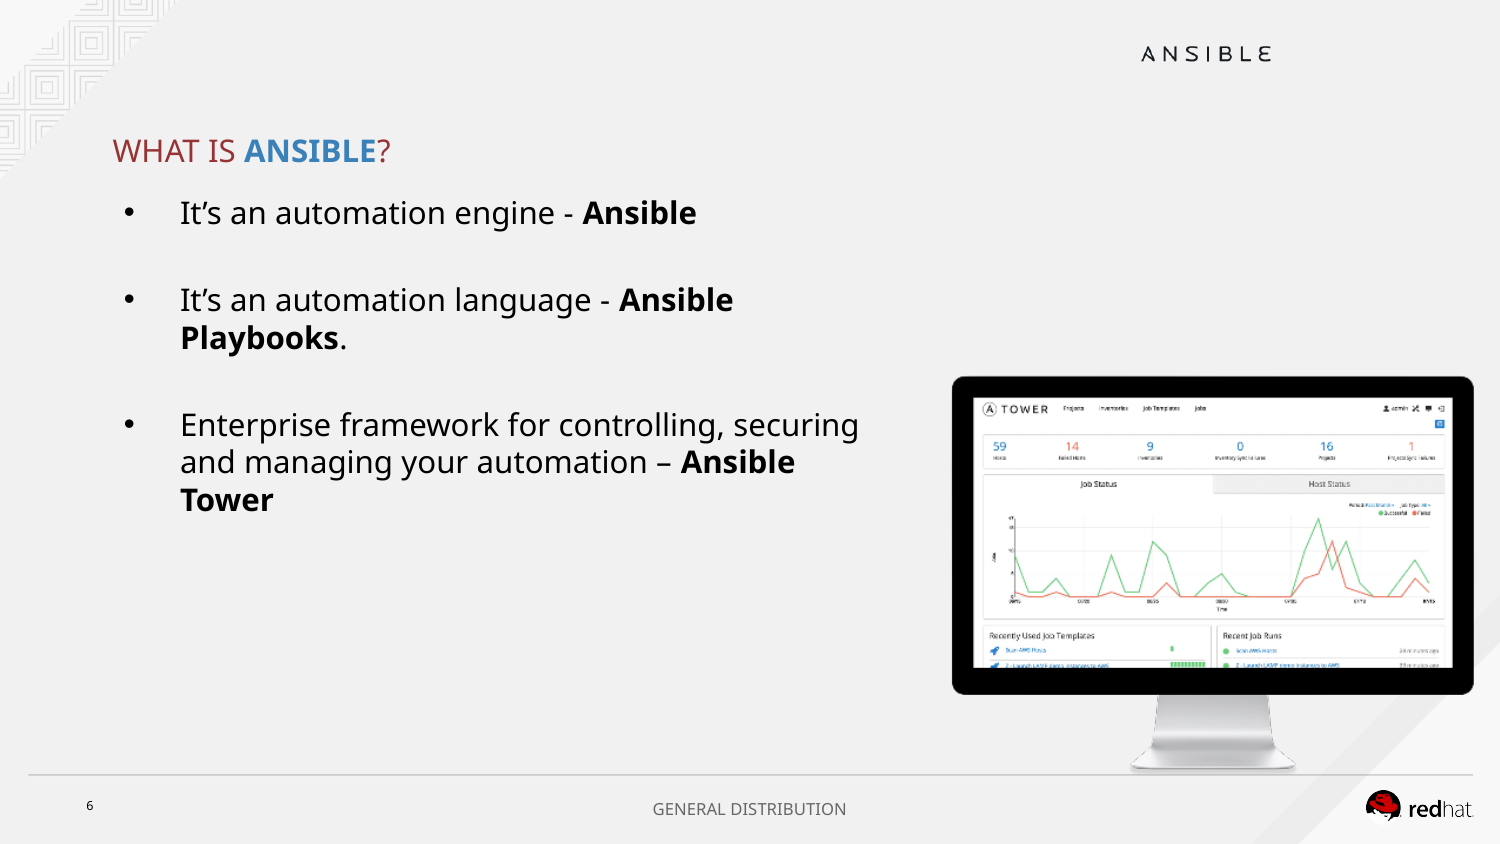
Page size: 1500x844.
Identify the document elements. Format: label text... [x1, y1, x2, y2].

picture [0, 0, 1500, 844]
text_box It’s an automation engine - Ansible It’s an automation language - Ansible Playbooks. Enterprise framework for controlling, securing and managing your automation – Ansible Tower [112, 187, 906, 657]
title WHAT IS ANSIBLE? [112, 0, 1388, 169]
picture [1115, 0, 1295, 105]
